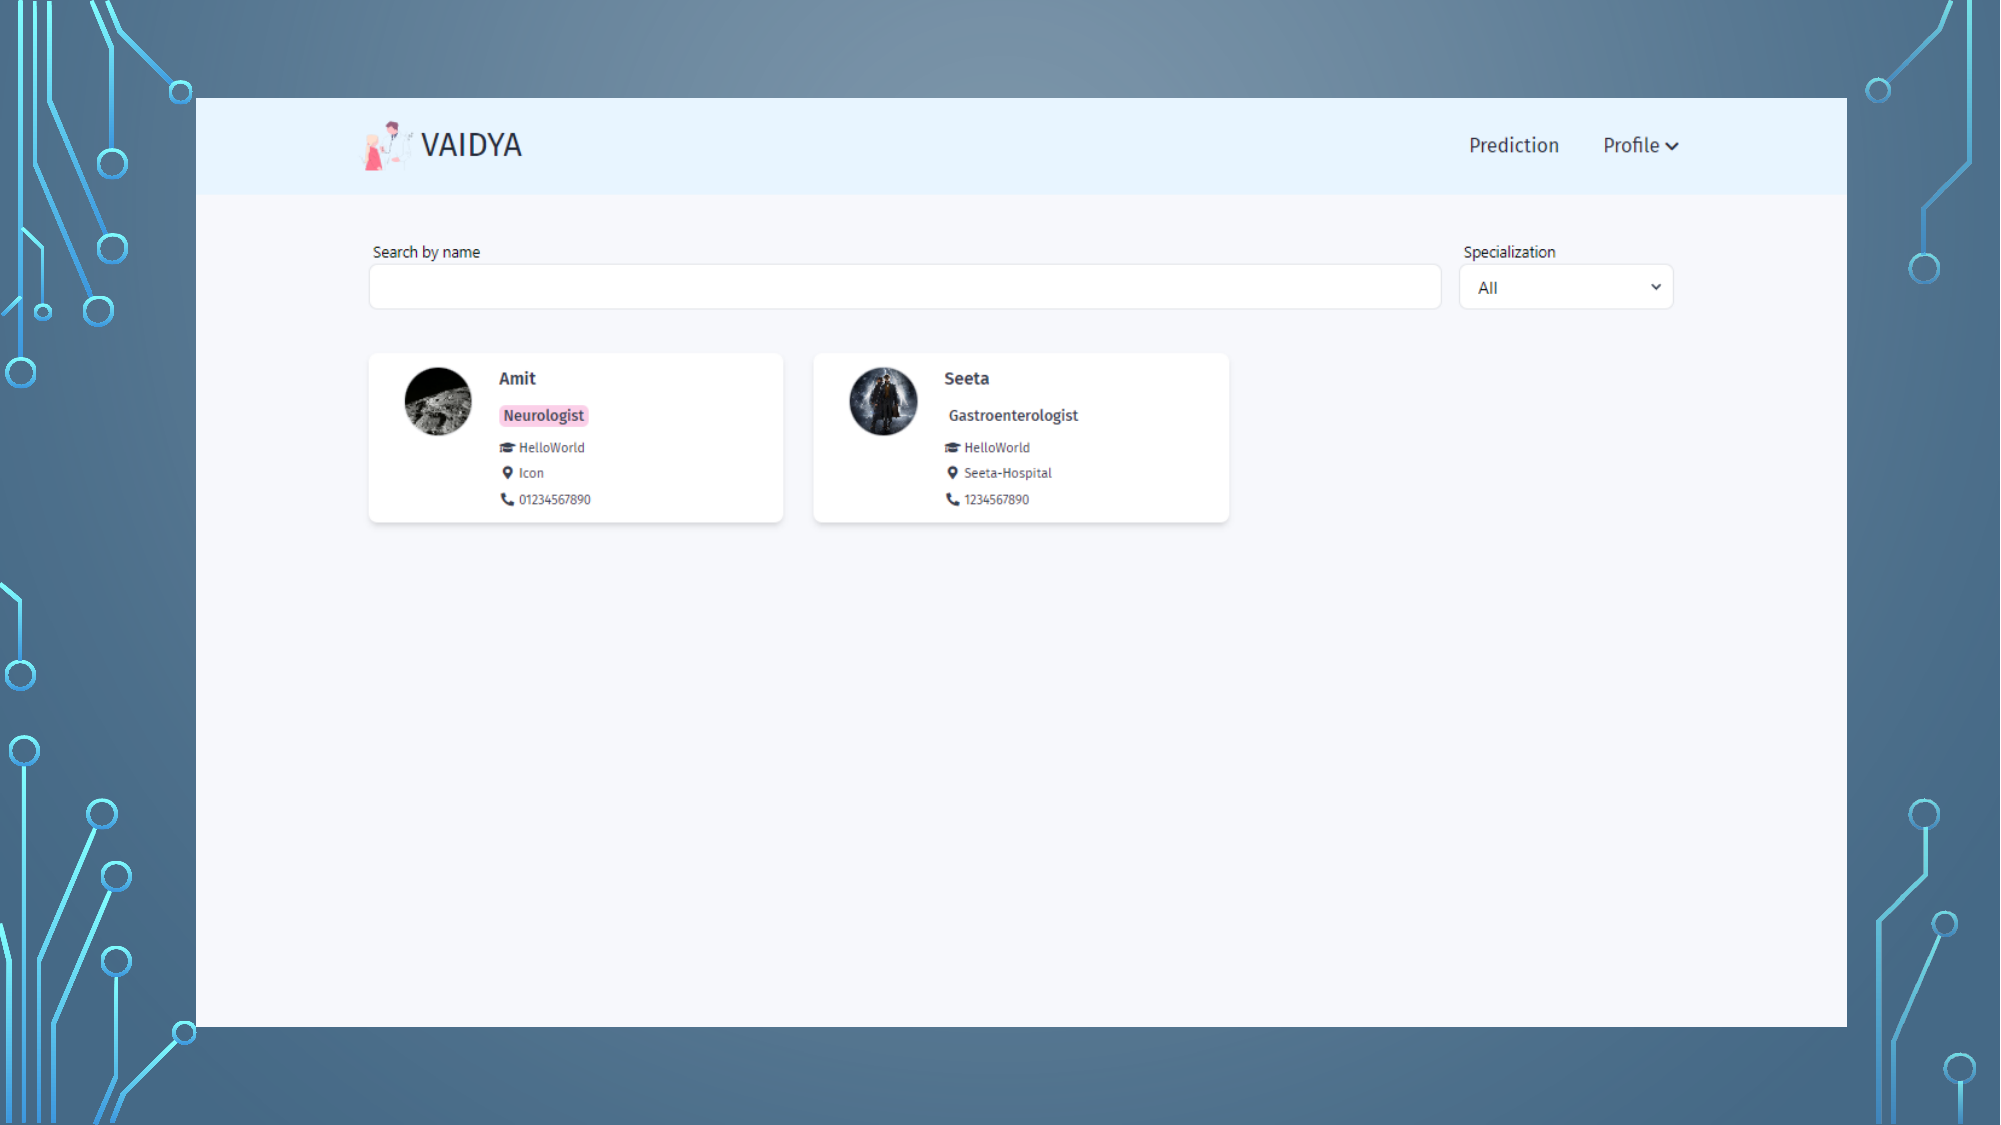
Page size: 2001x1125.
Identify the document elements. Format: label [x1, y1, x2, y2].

picture [195, 98, 1847, 1027]
